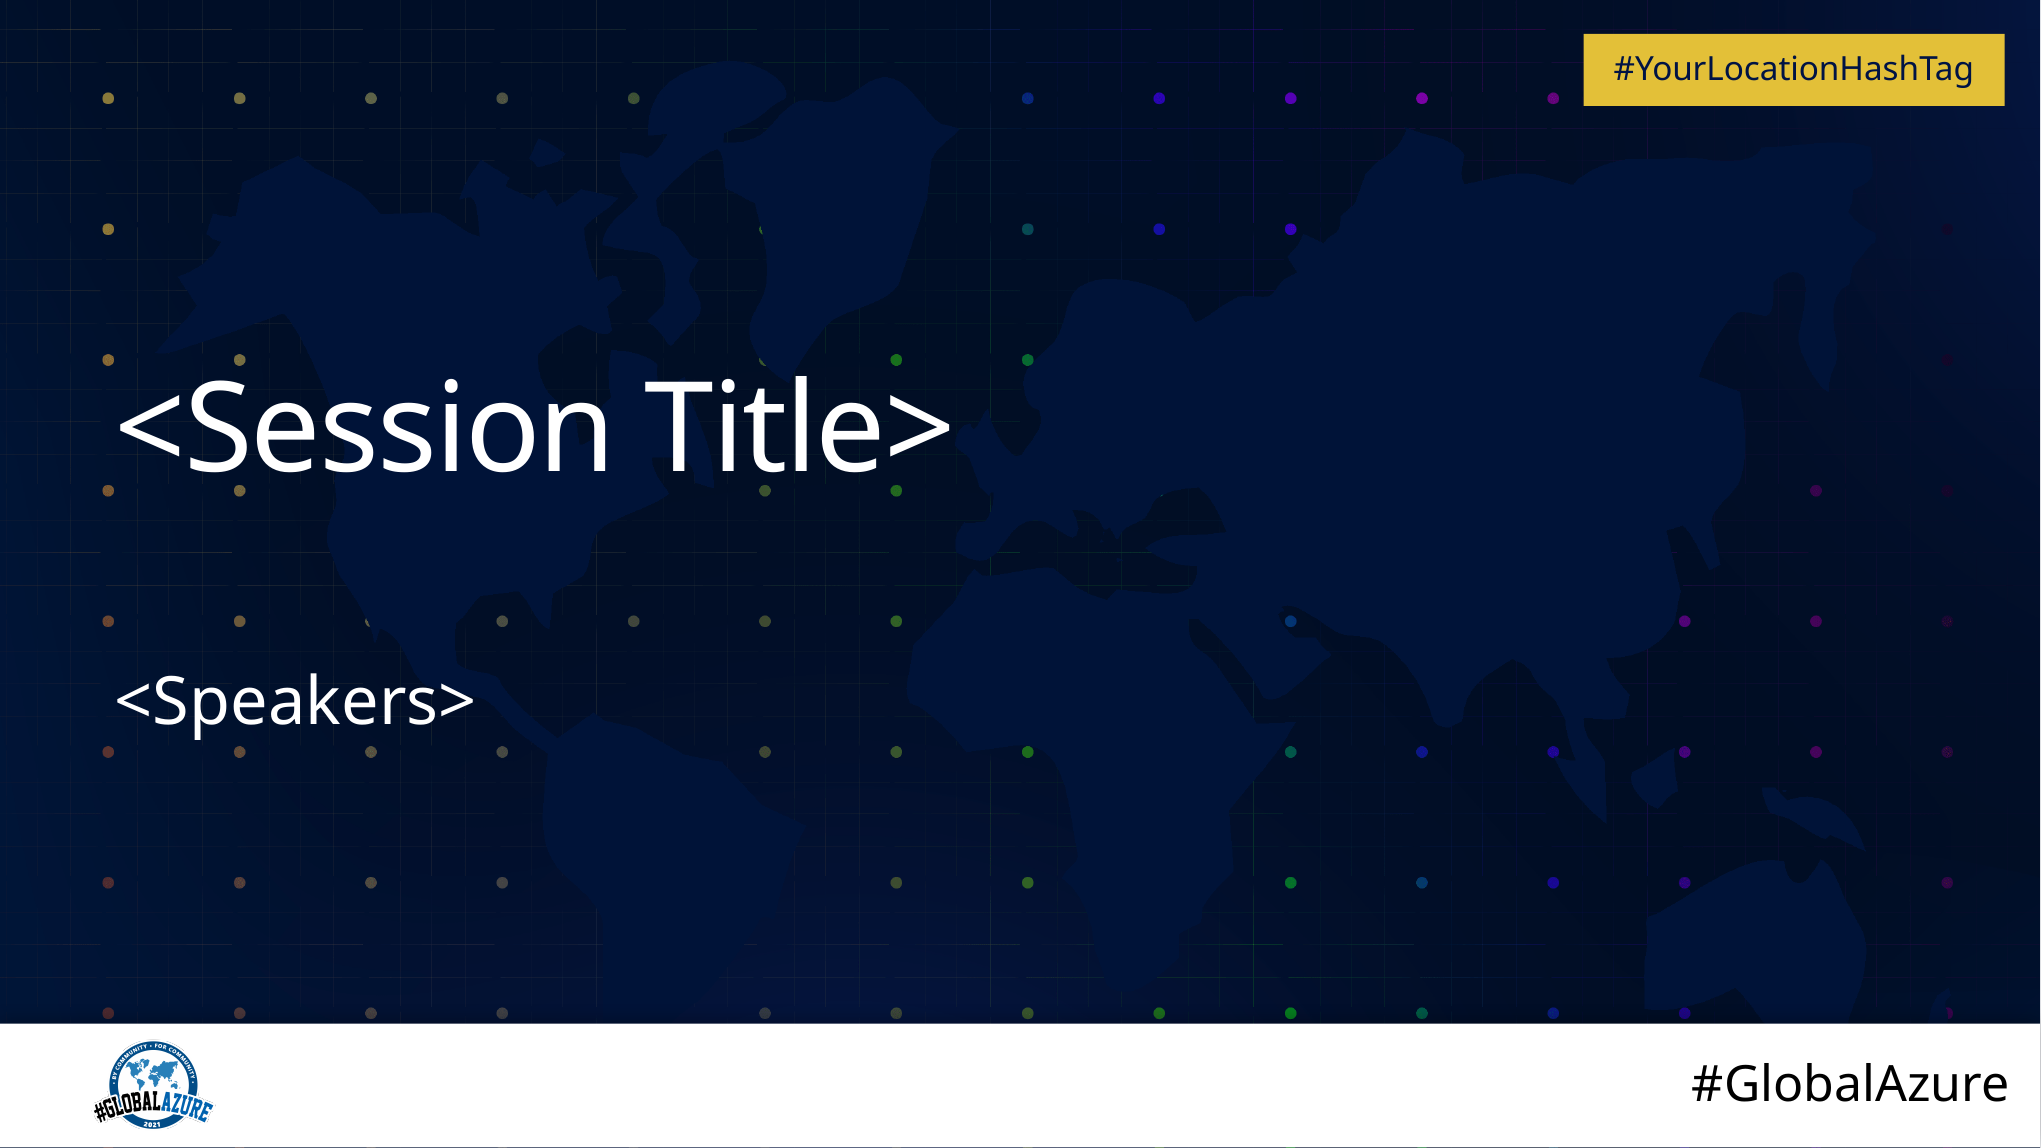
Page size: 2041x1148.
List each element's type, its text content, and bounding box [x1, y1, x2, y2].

title <Session Title> [90, 348, 1896, 648]
picture [0, 0, 2041, 1023]
list <Speakers> [90, 648, 1896, 949]
picture [90, 1037, 217, 1134]
